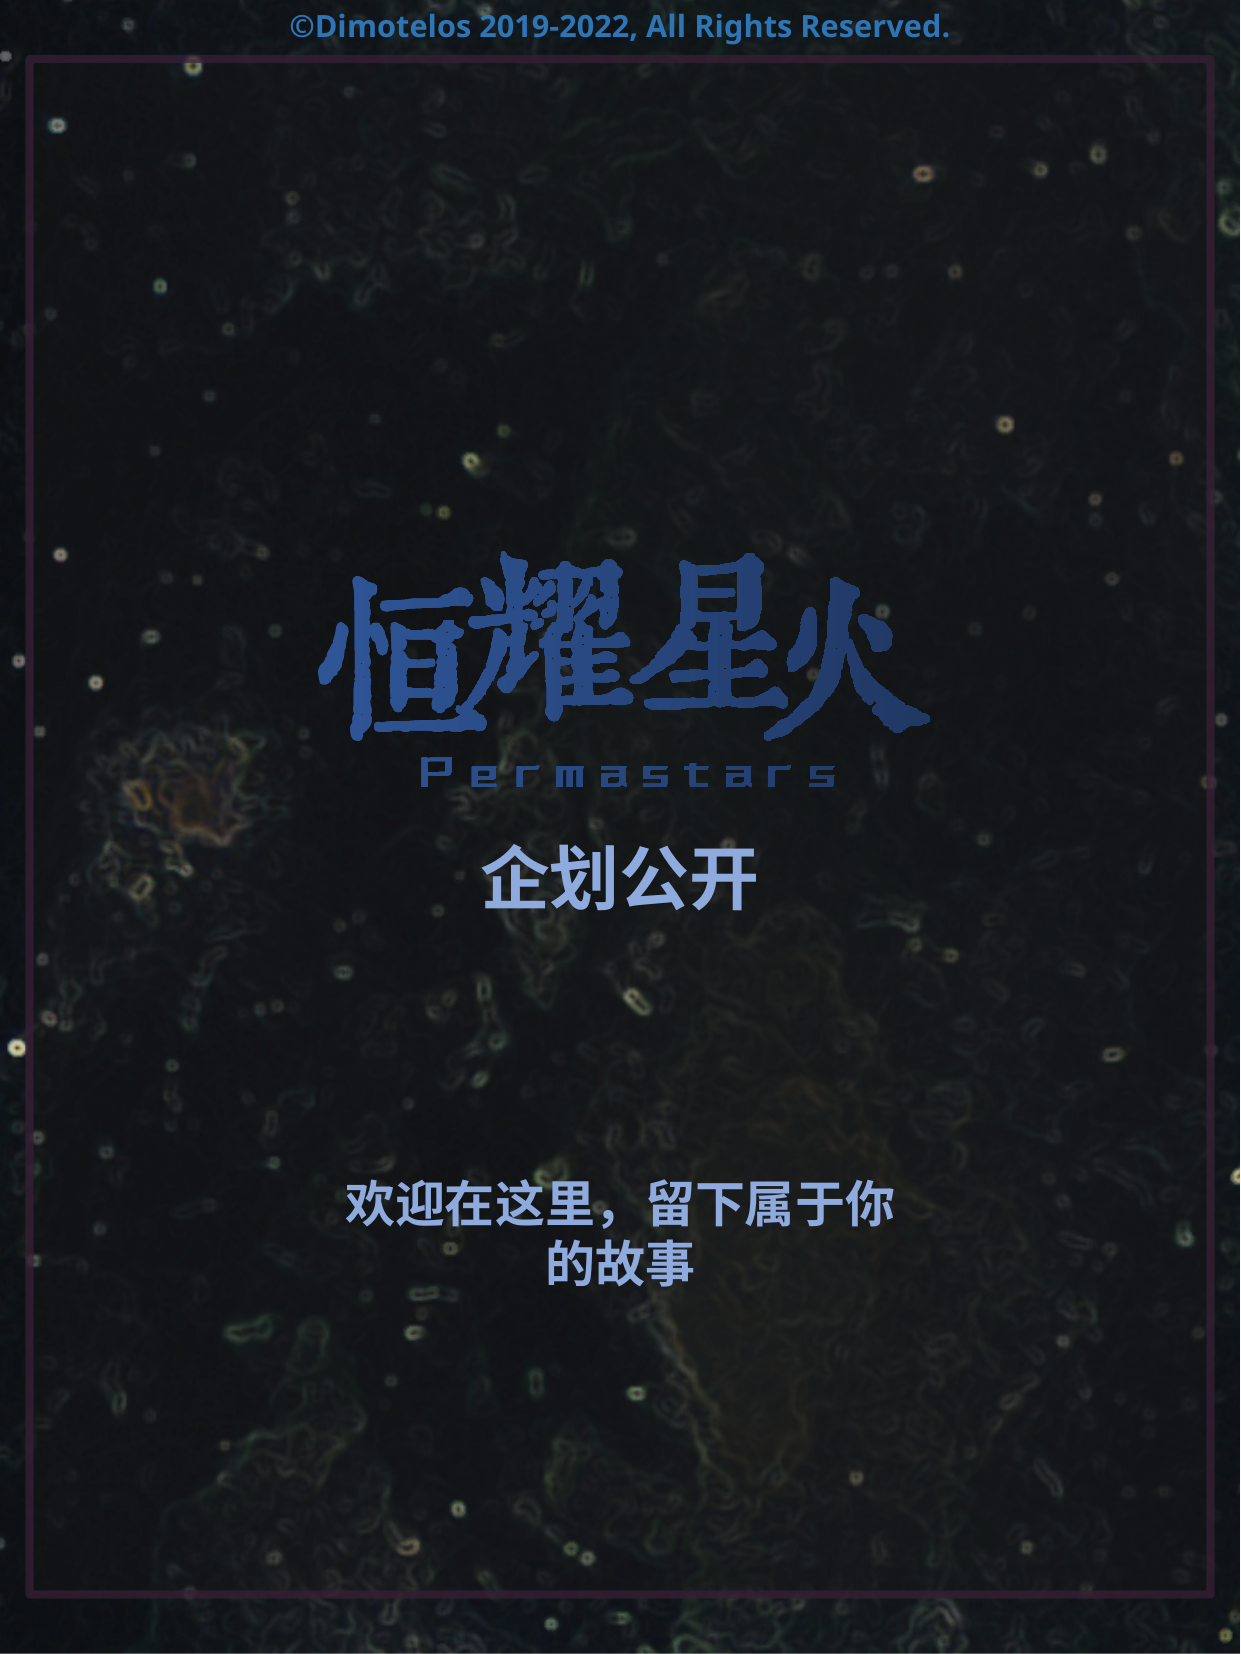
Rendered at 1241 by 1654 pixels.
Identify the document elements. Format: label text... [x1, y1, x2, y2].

text_box 欢迎在这里，留下属于你的故事 [310, 1165, 930, 1301]
picture [0, 0, 1241, 1654]
text_box 企划公开 [310, 826, 930, 926]
text_box [764, 576, 930, 741]
text_box [643, 766, 668, 788]
text_box [373, 551, 634, 732]
text_box [809, 766, 835, 788]
text_box [471, 766, 497, 788]
text_box ©Dimotelos 2019-2022, All Rights Reserved. [171, 0, 1069, 52]
text_box [421, 757, 453, 788]
text_box [684, 763, 710, 788]
text_box [317, 621, 349, 685]
text_box [726, 766, 752, 788]
text_box [350, 576, 389, 741]
text_box [601, 766, 627, 788]
text_box [516, 765, 540, 788]
text_box [629, 553, 788, 710]
text_box [768, 765, 792, 788]
text_box [556, 766, 584, 788]
